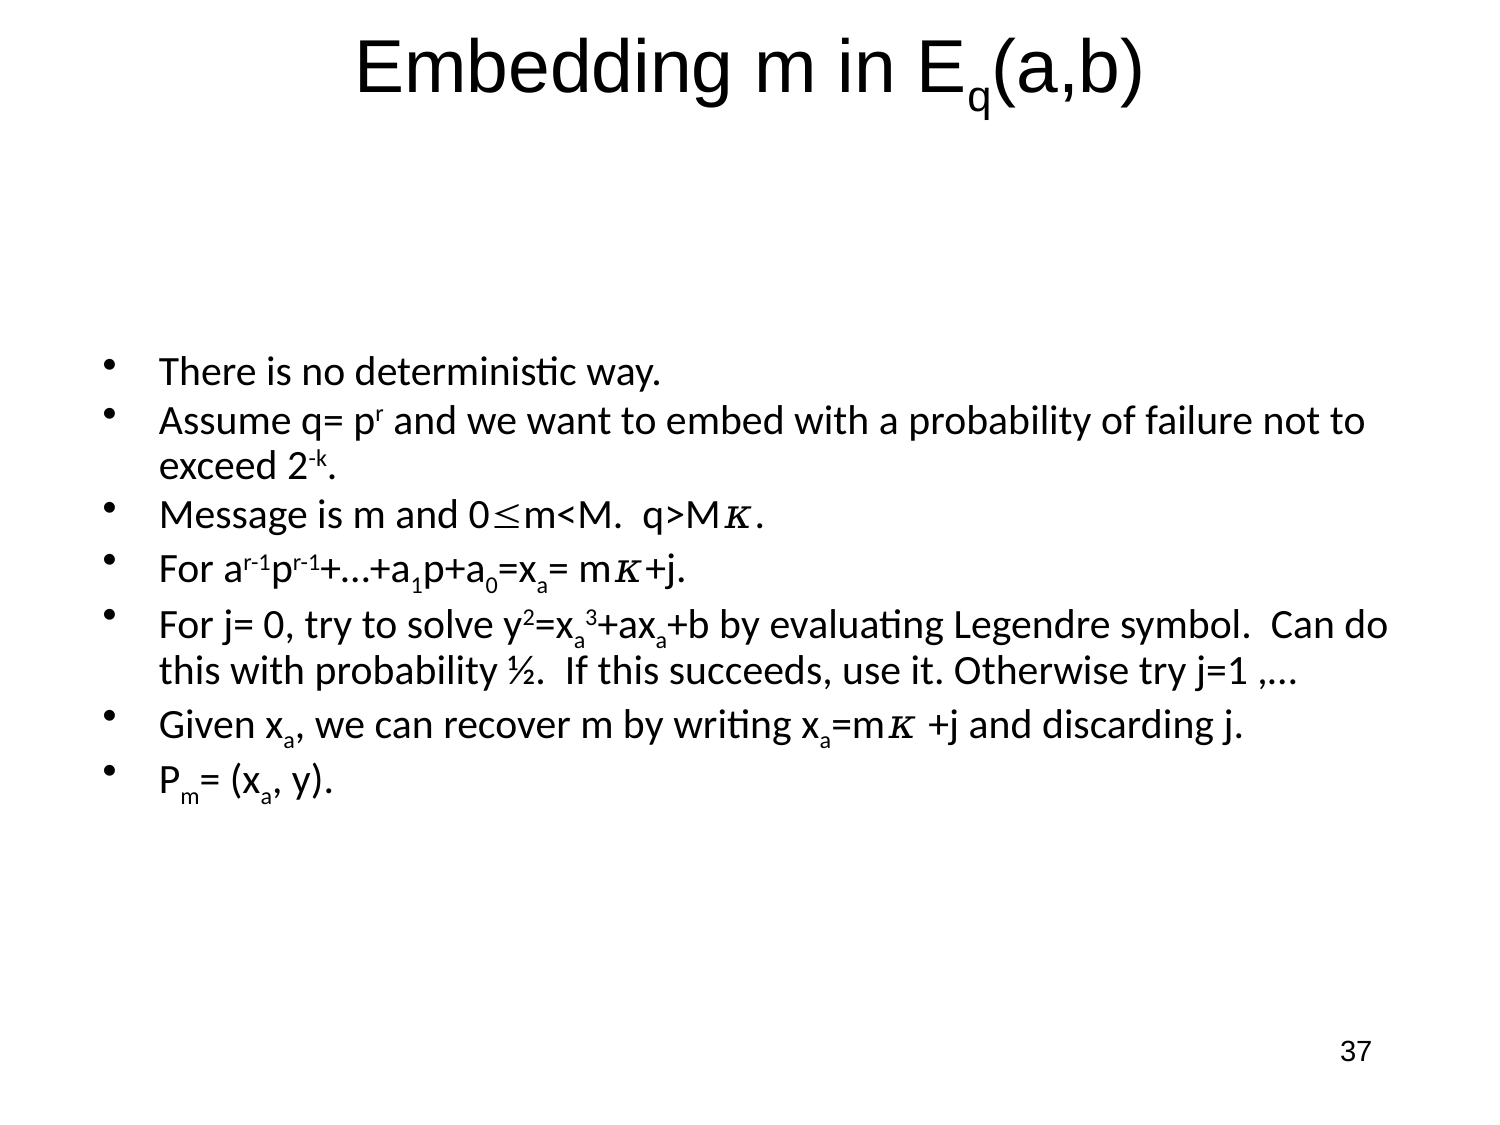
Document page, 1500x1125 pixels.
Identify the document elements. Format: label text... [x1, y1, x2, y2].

slide_number 37 [1074, 1024, 1388, 1101]
list There is no deterministic way. Assume q= pr and we want to embed with a probability of failure not to exceed 2-k. Message is m and 0m<M. q>M𝜅. For ar-1pr-1+…+a1p+a0=xa= m𝜅+j. For j= 0, try to solve y2=xa3+axa+b by evaluating Legendre symbol. Can do this with probability ½. If this succeeds, use it. Otherwise try j=1 ,… Given xa, we can recover m by writing xa=m𝜅 +j and discarding j. Pm= (xa, y). [87, 341, 1451, 888]
title Embedding m in Eq(a,b) [112, 12, 1388, 126]
